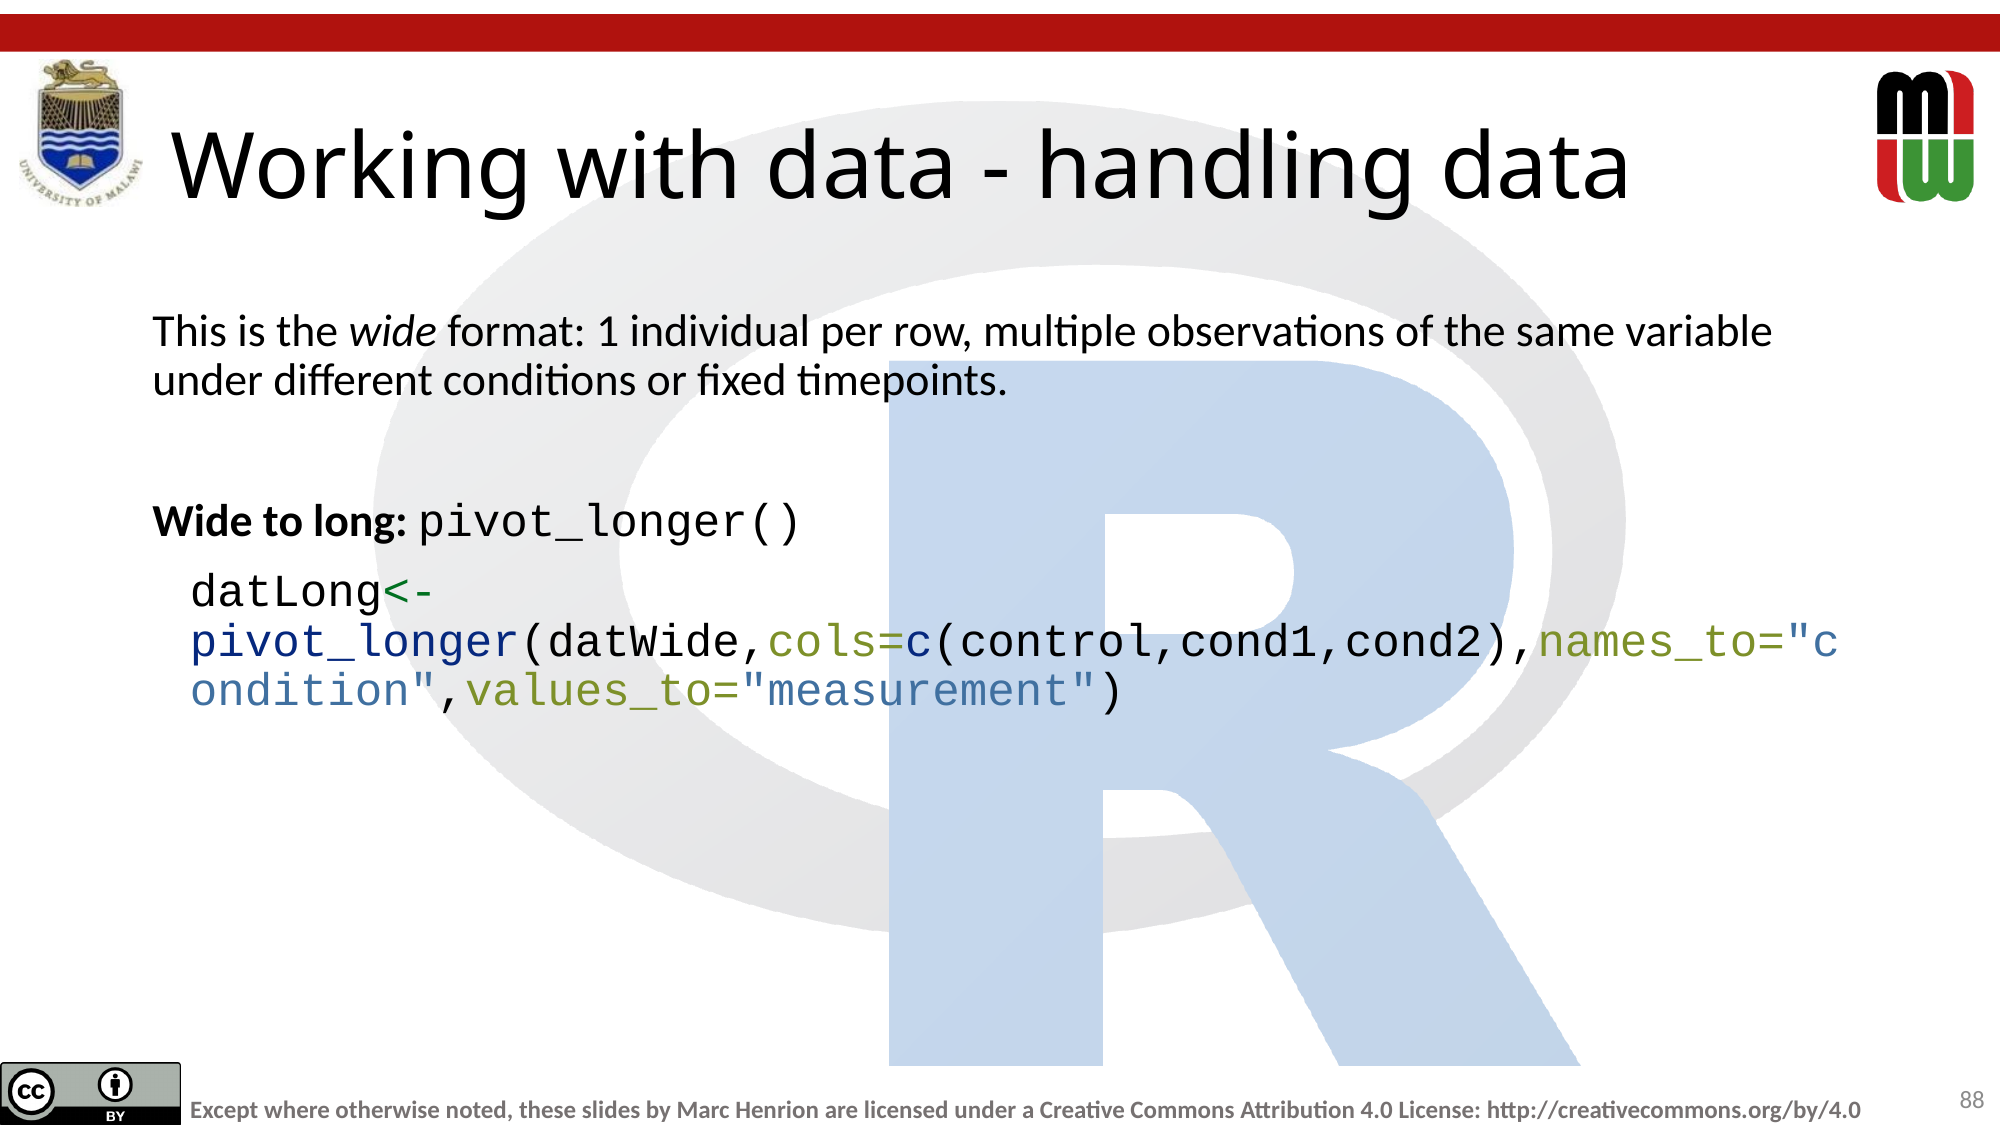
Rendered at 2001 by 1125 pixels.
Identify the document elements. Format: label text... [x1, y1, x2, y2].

title Working with data - handling data [155, 59, 1851, 278]
picture [0, 1062, 181, 1125]
slide_number 88 [1550, 1073, 2000, 1125]
picture [19, 59, 143, 207]
